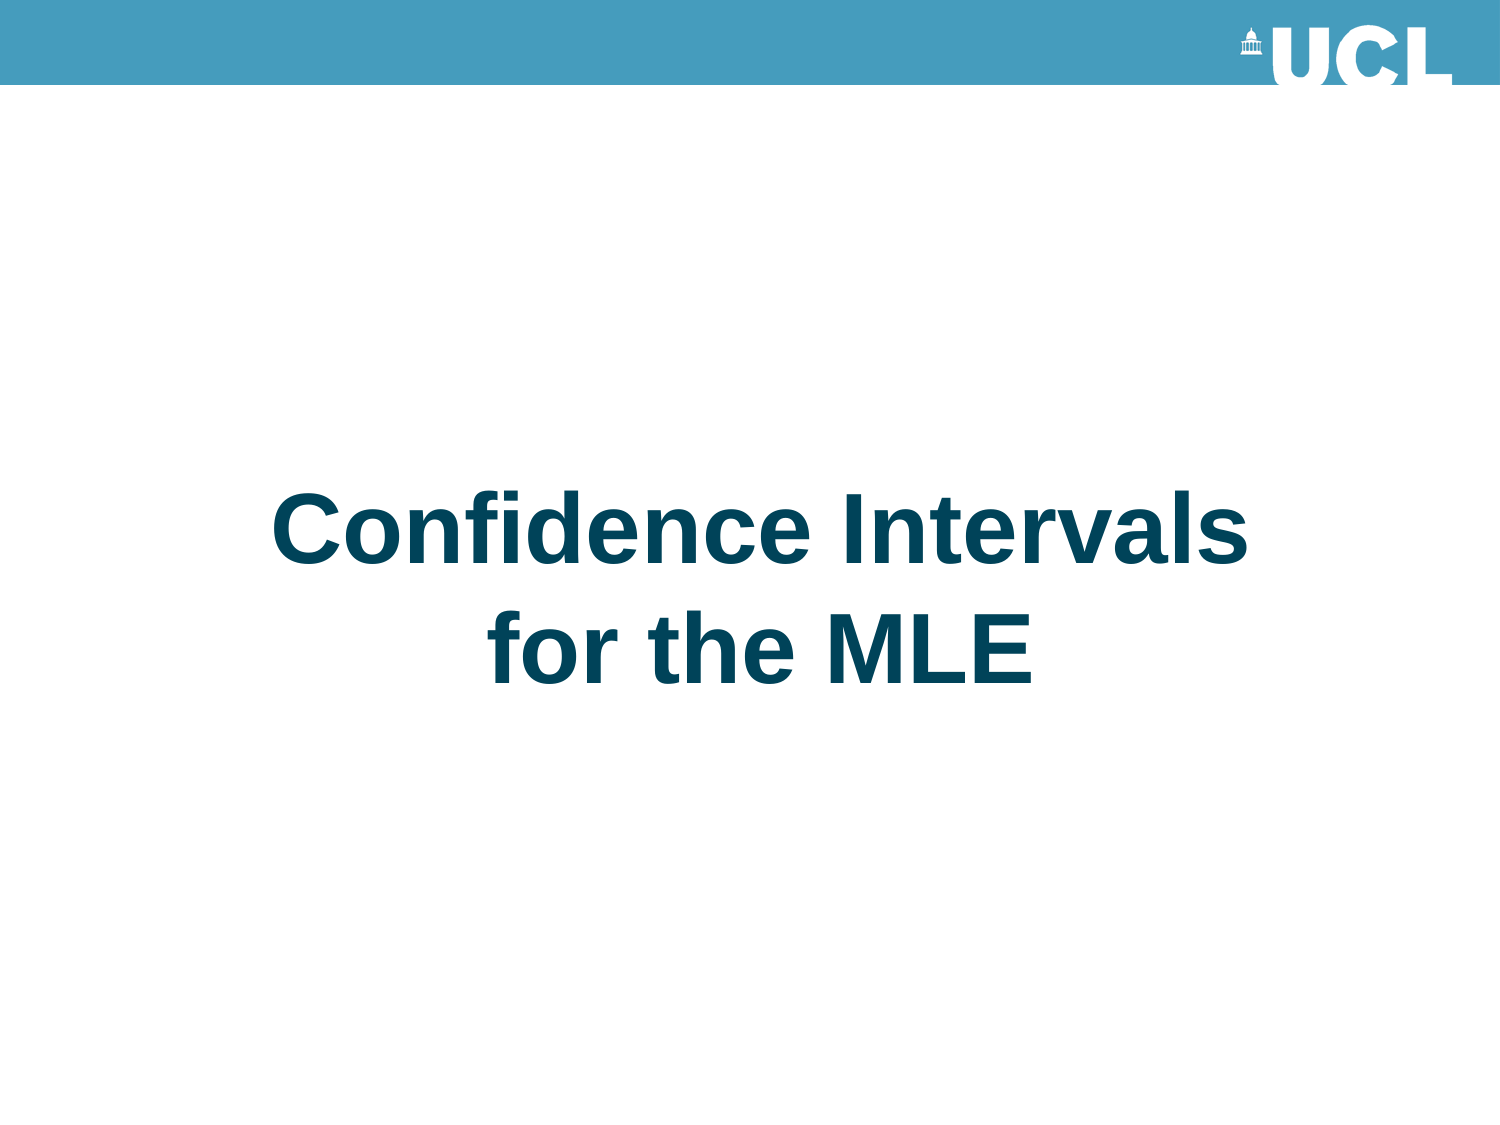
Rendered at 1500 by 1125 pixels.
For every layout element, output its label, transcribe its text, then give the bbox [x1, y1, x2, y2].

picture [0, 0, 1500, 85]
title Confidence Intervals for the MLE [64, 456, 1458, 587]
